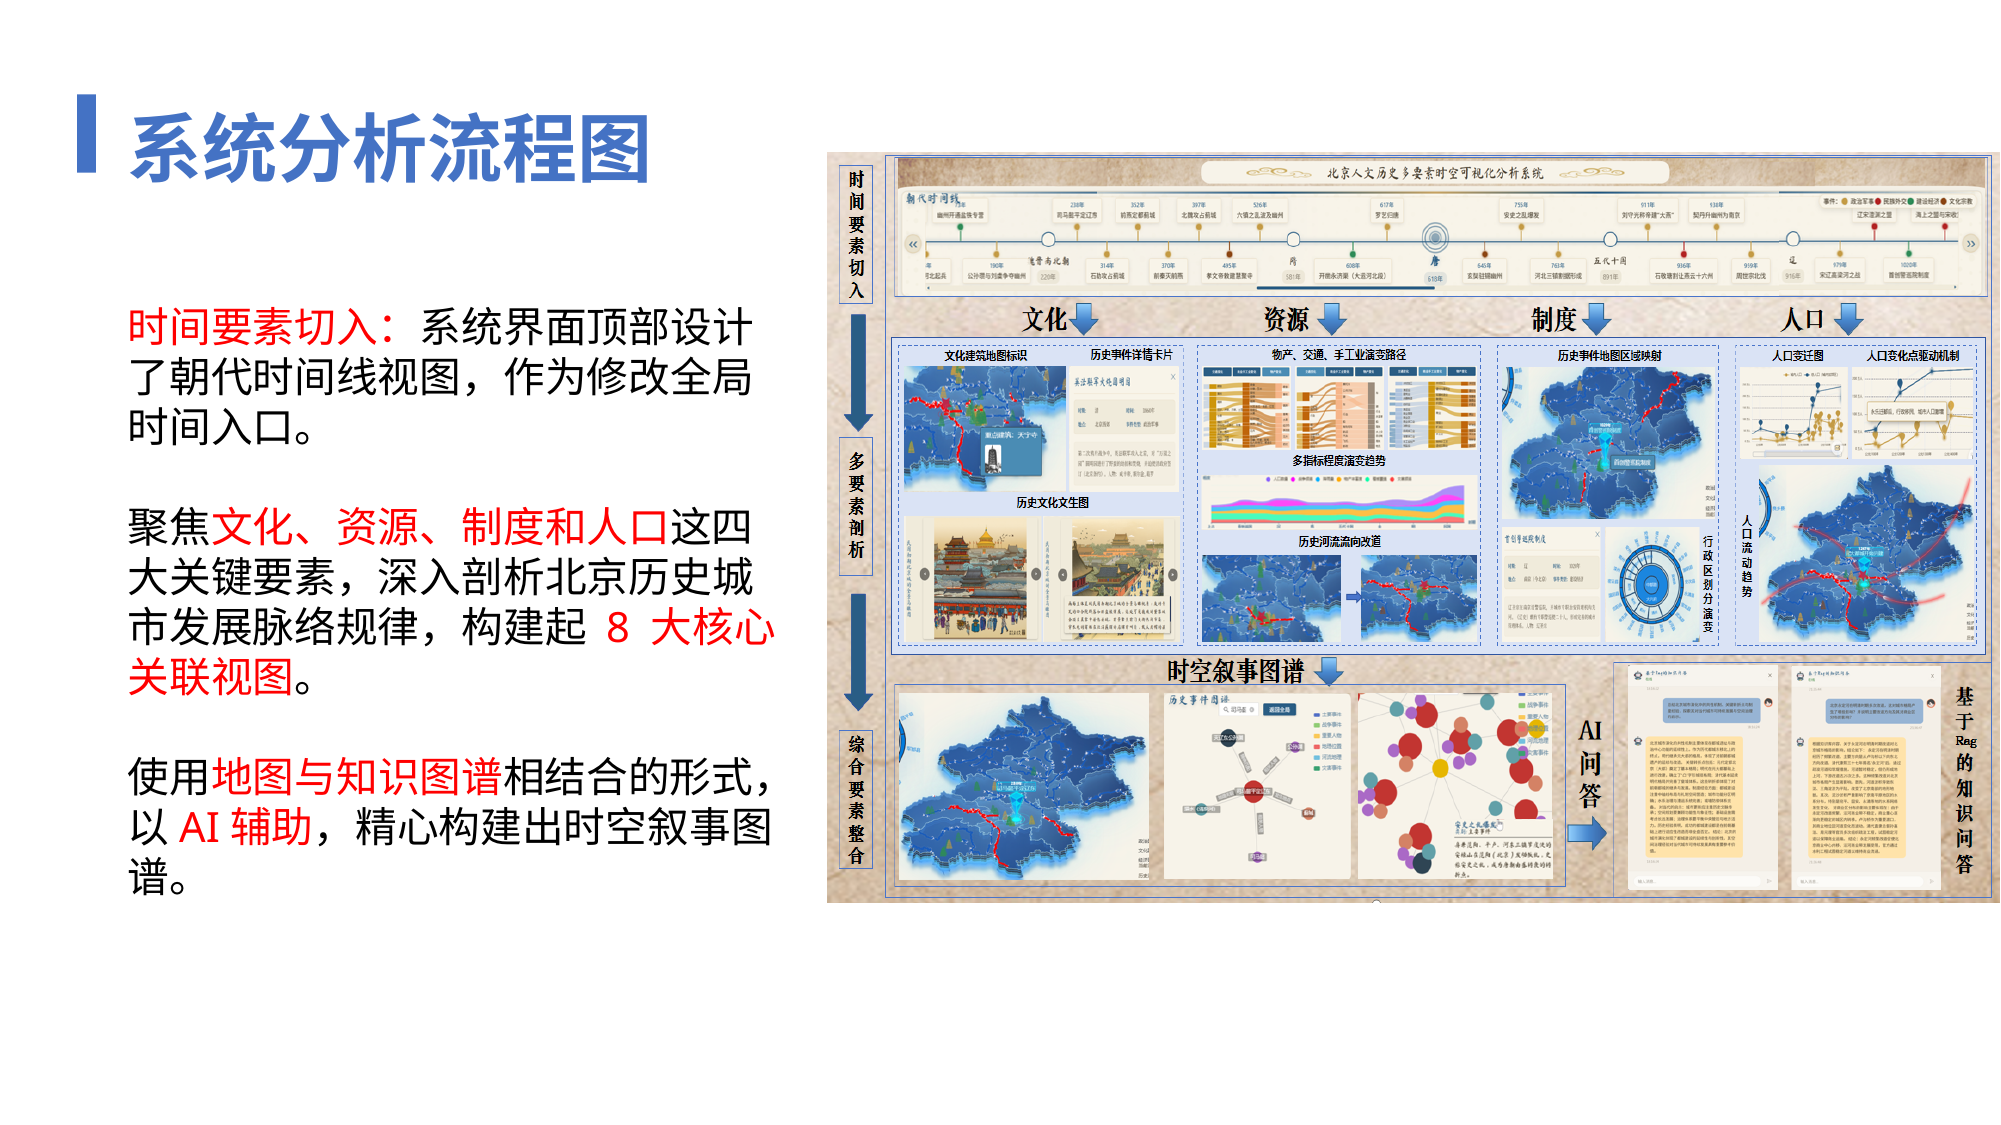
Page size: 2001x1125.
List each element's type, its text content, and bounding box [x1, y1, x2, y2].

text_box [76, 93, 97, 174]
text_box 时间要素切入：系统界面顶部设计了朝代时间线视图，作为修改全局时间入口。 聚焦文化、资源、制度和人口这四大关键要素，深入剖析北京历史城市发展脉络规律，构建起 8 大核心关联视图。 使用地图与知识图谱相结合的形式，以AI辅助，精心构建出时空叙事图谱。 [112, 293, 810, 984]
text_box 系统分析流程图 [112, 94, 1113, 200]
picture [827, 151, 2000, 903]
